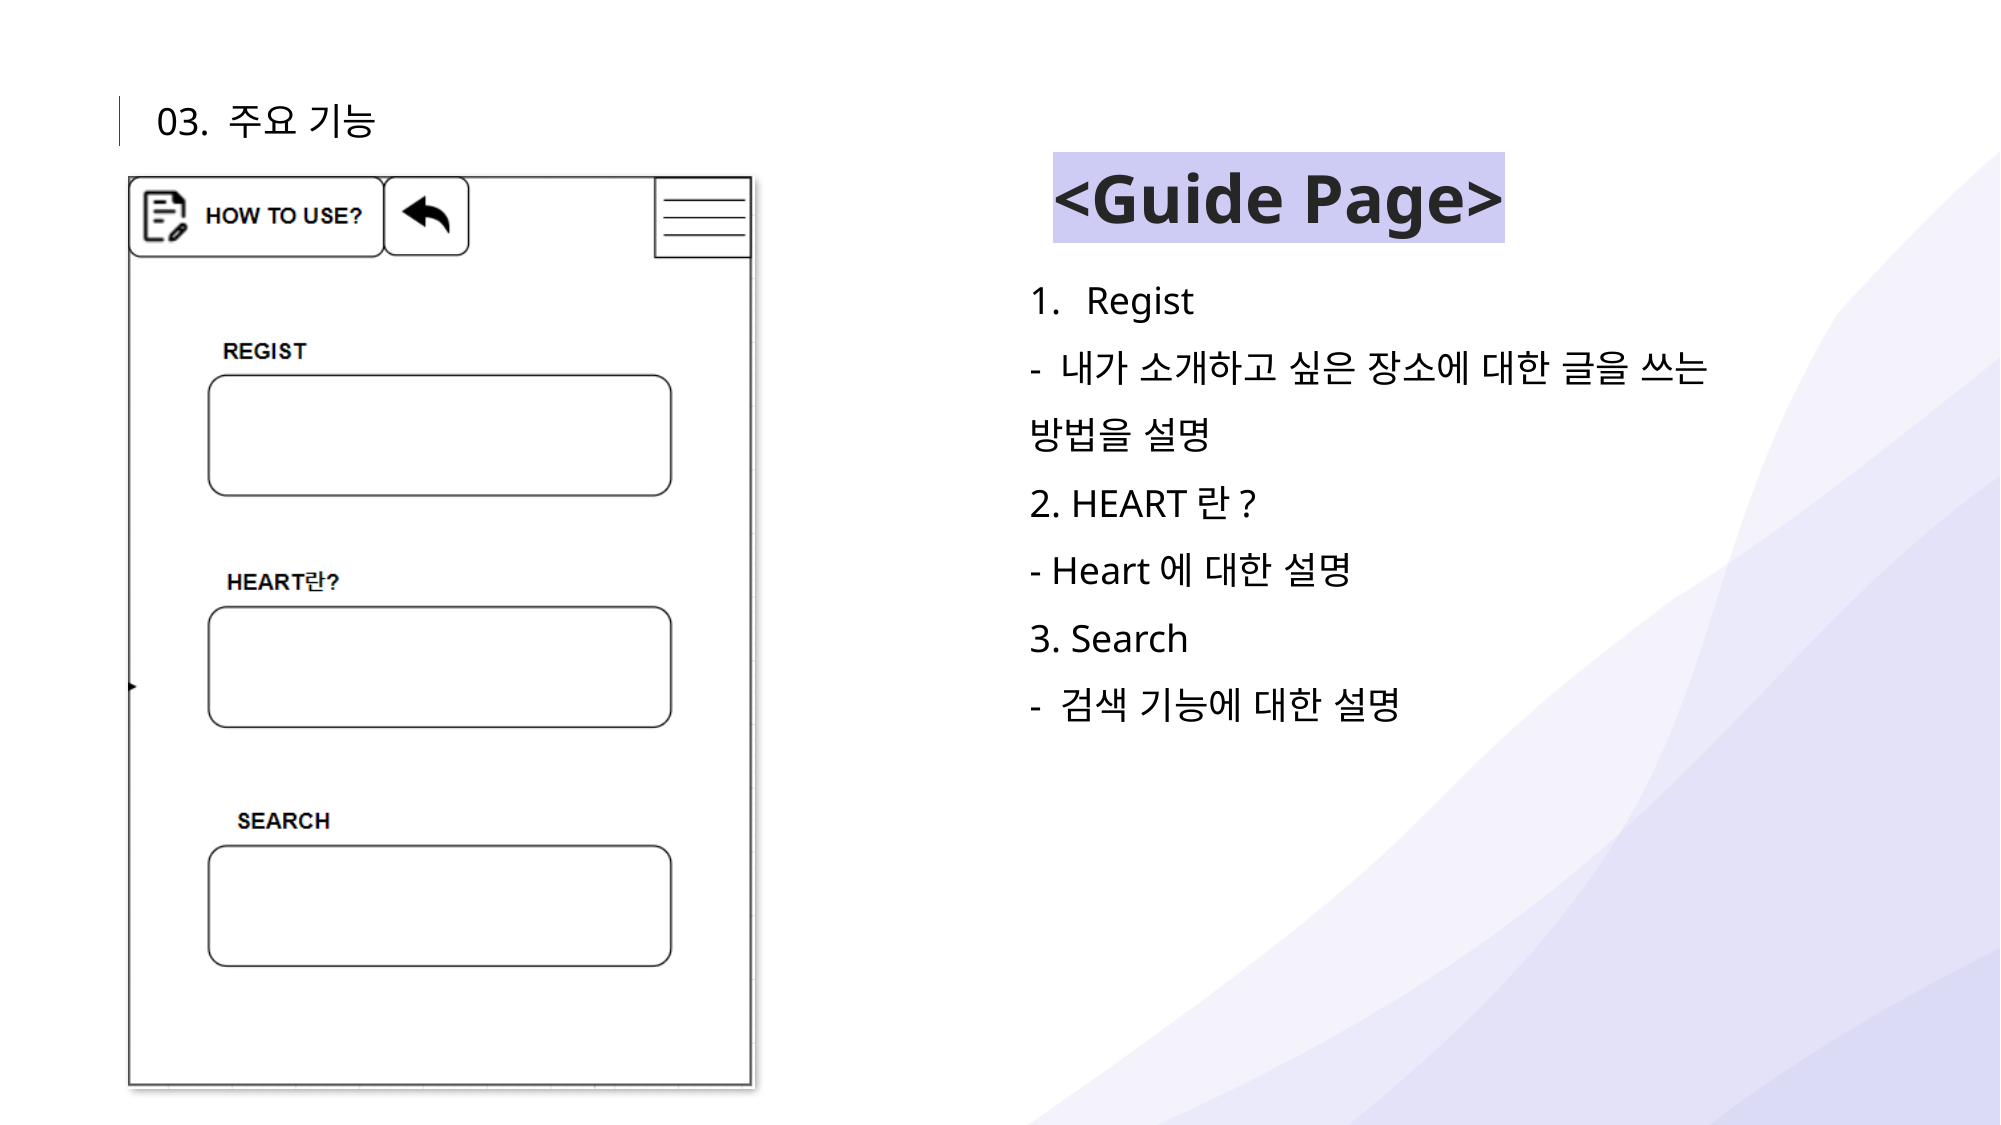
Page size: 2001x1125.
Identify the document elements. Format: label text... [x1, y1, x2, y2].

text_box 03. 주요 기능 [141, 90, 403, 151]
picture [128, 176, 755, 1089]
picture [999, 0, 2000, 1125]
